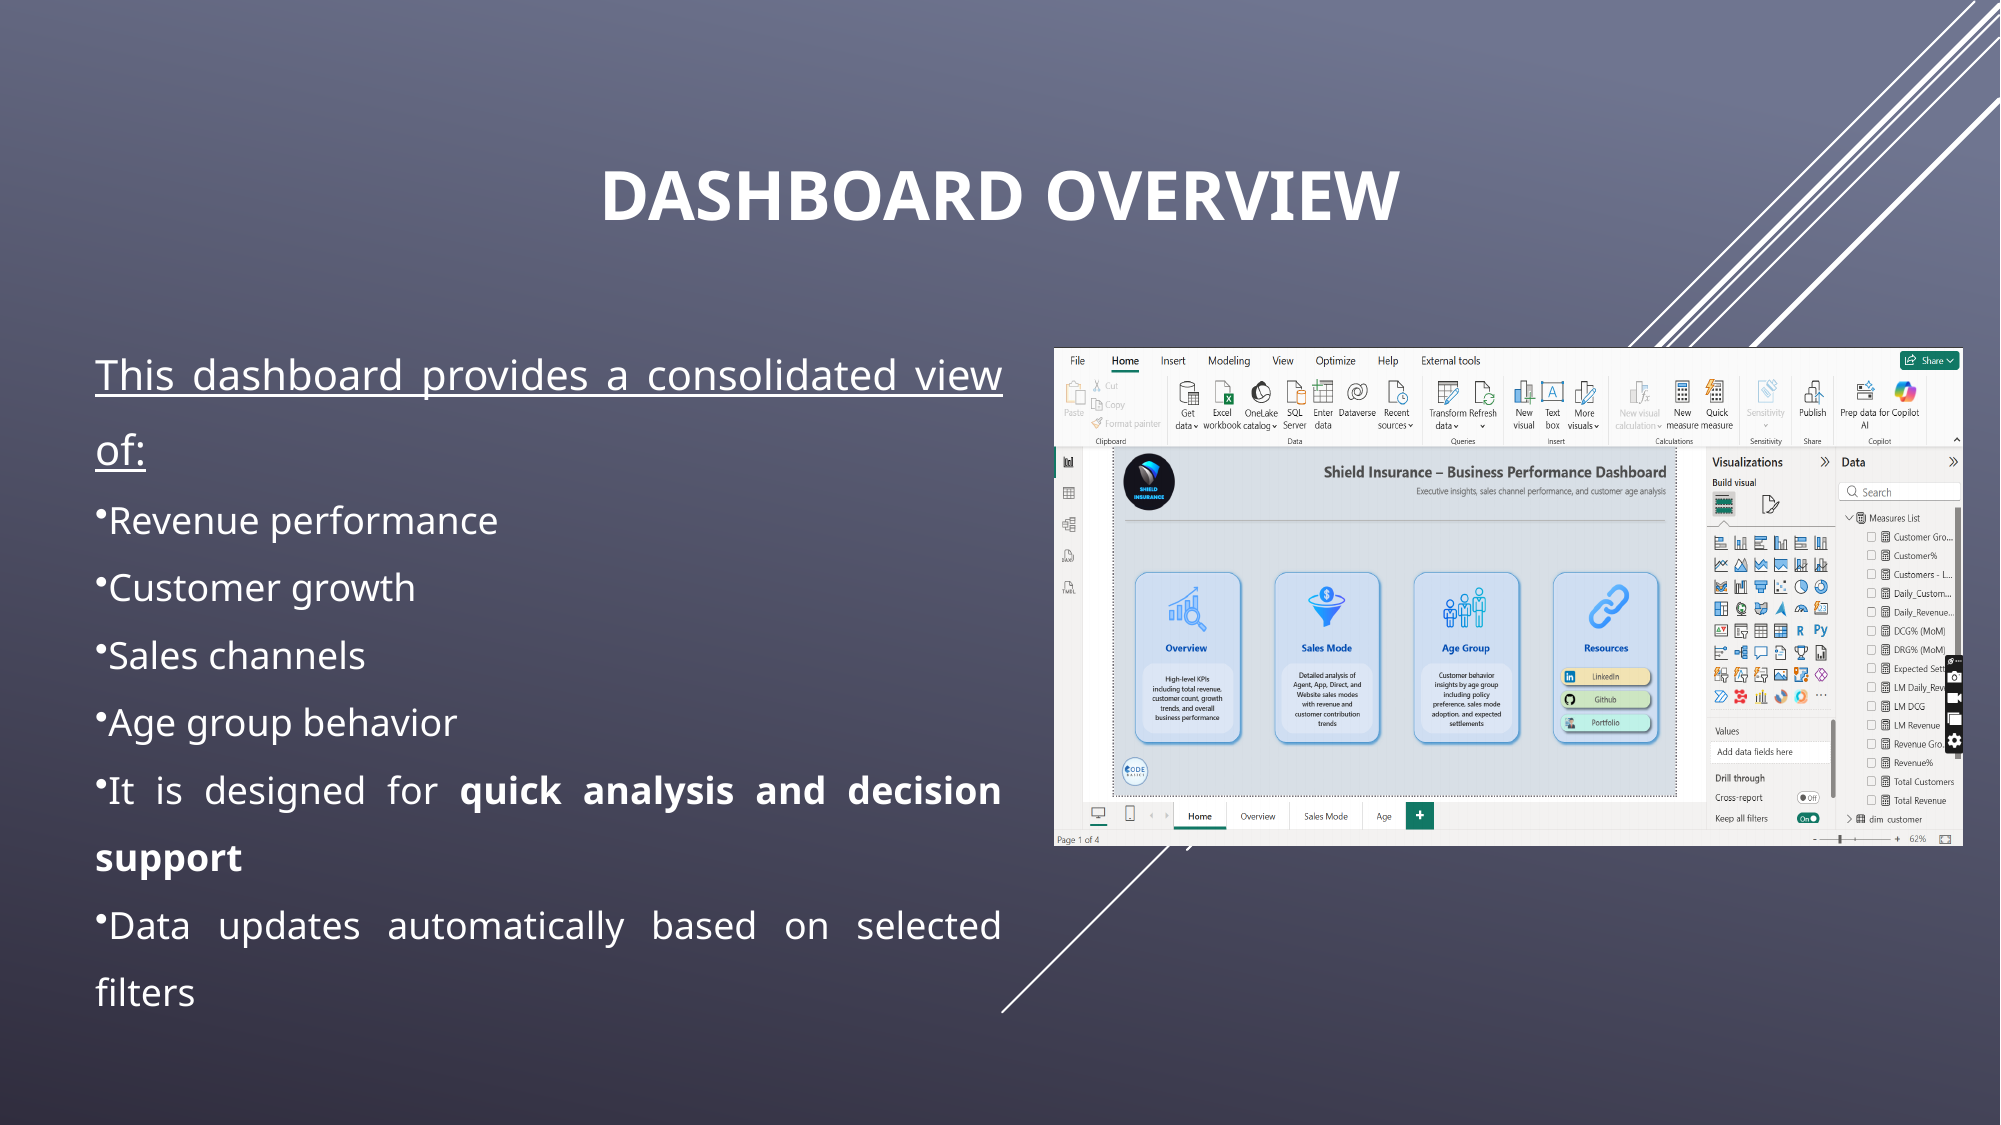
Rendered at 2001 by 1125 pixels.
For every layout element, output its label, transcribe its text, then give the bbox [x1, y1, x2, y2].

text_box This dashboard provides a consolidated view of: Revenue performance Customer growth Sales channels Age group behavior It is designed for quick analysis and decision support Data updates automatically based on selected filters [80, 316, 1018, 1022]
subtitle DASHBOARD OVERVIEW [474, 139, 1525, 249]
picture [1054, 347, 1963, 846]
